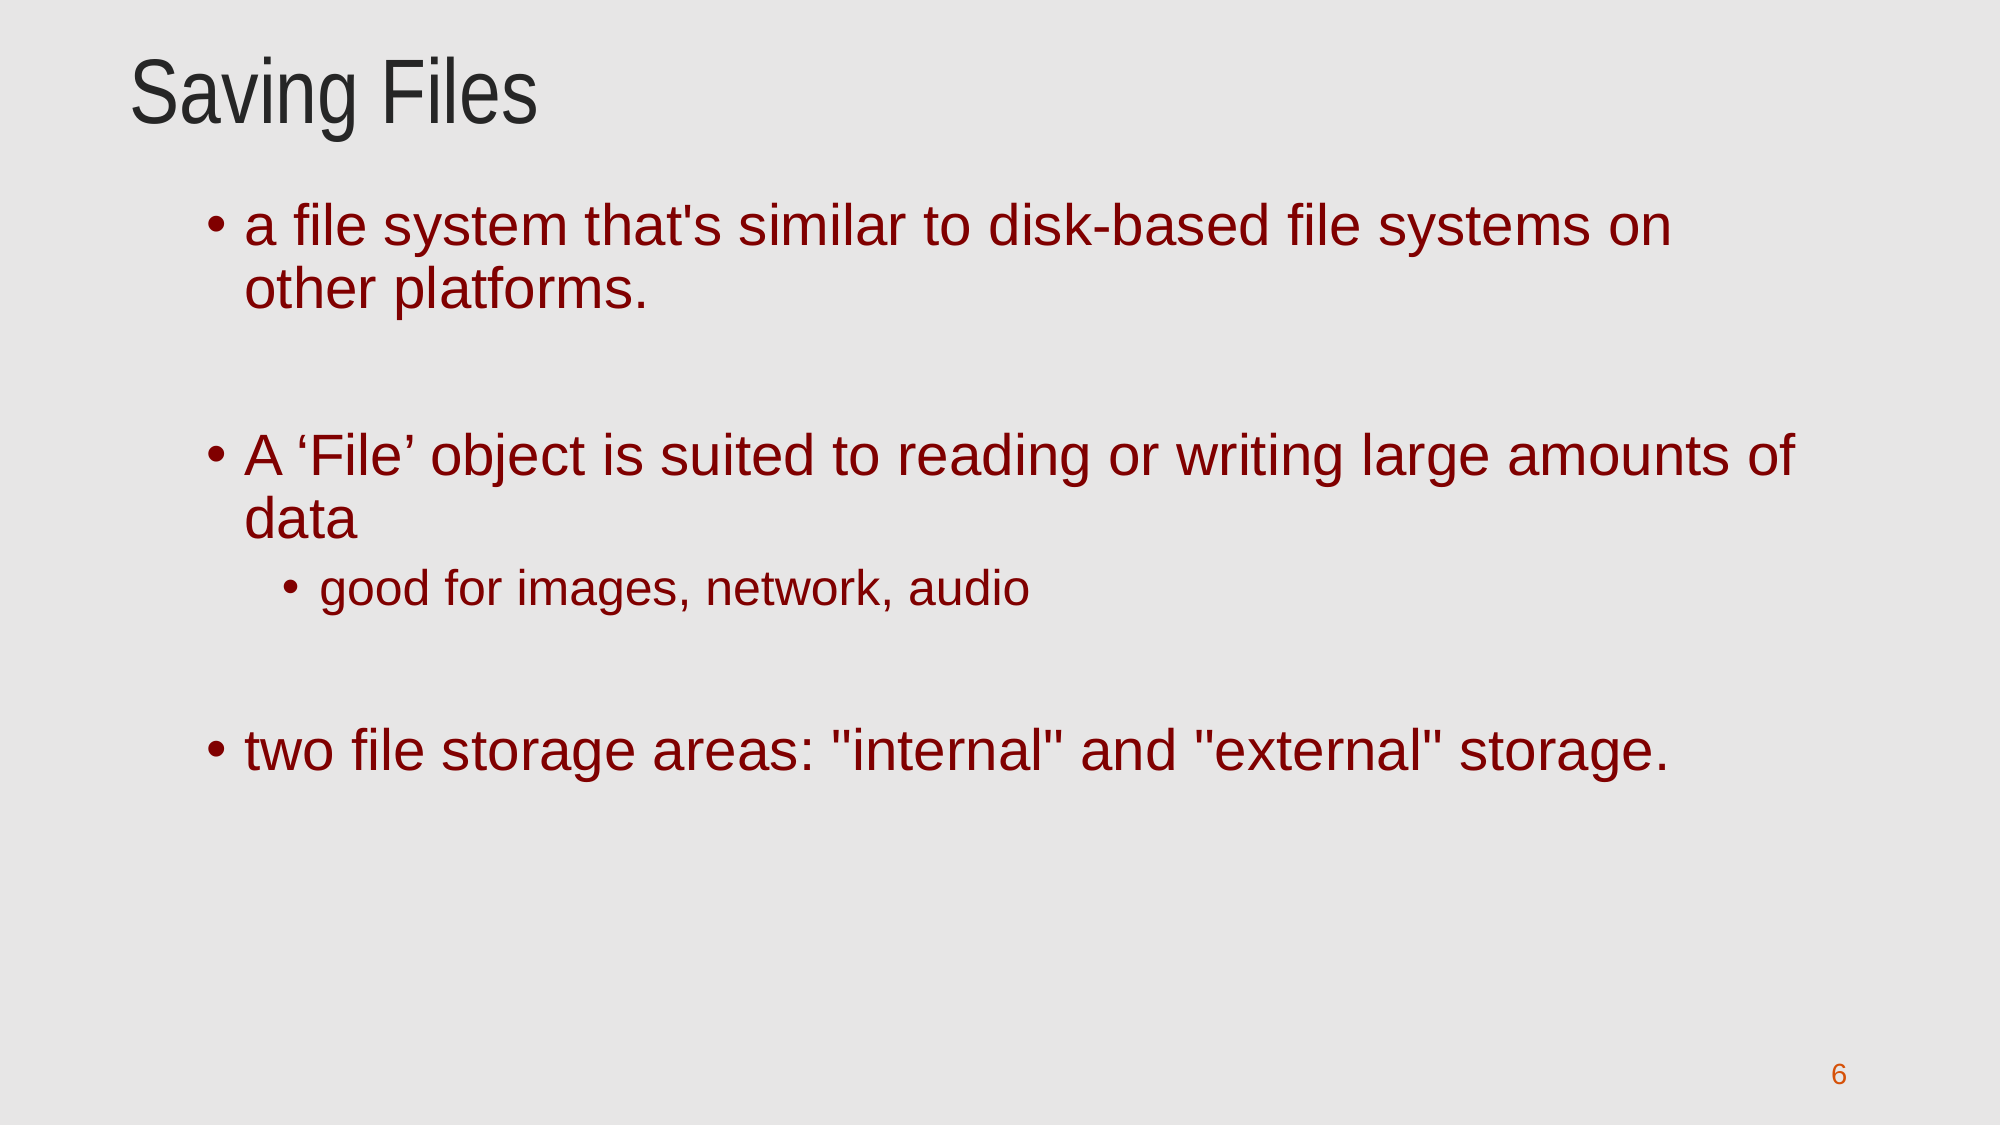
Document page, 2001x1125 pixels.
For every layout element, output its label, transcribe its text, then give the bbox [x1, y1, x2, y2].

list a file system that's similar to disk-based file systems on other platforms. A ‘File’ object is suited to reading or writing large amounts of data good for images, network, audio two file storage areas: "internal" and "external" storage. [191, 187, 1828, 1050]
title Saving Files [114, 0, 1800, 188]
slide_number 6 [1412, 1042, 1863, 1103]
